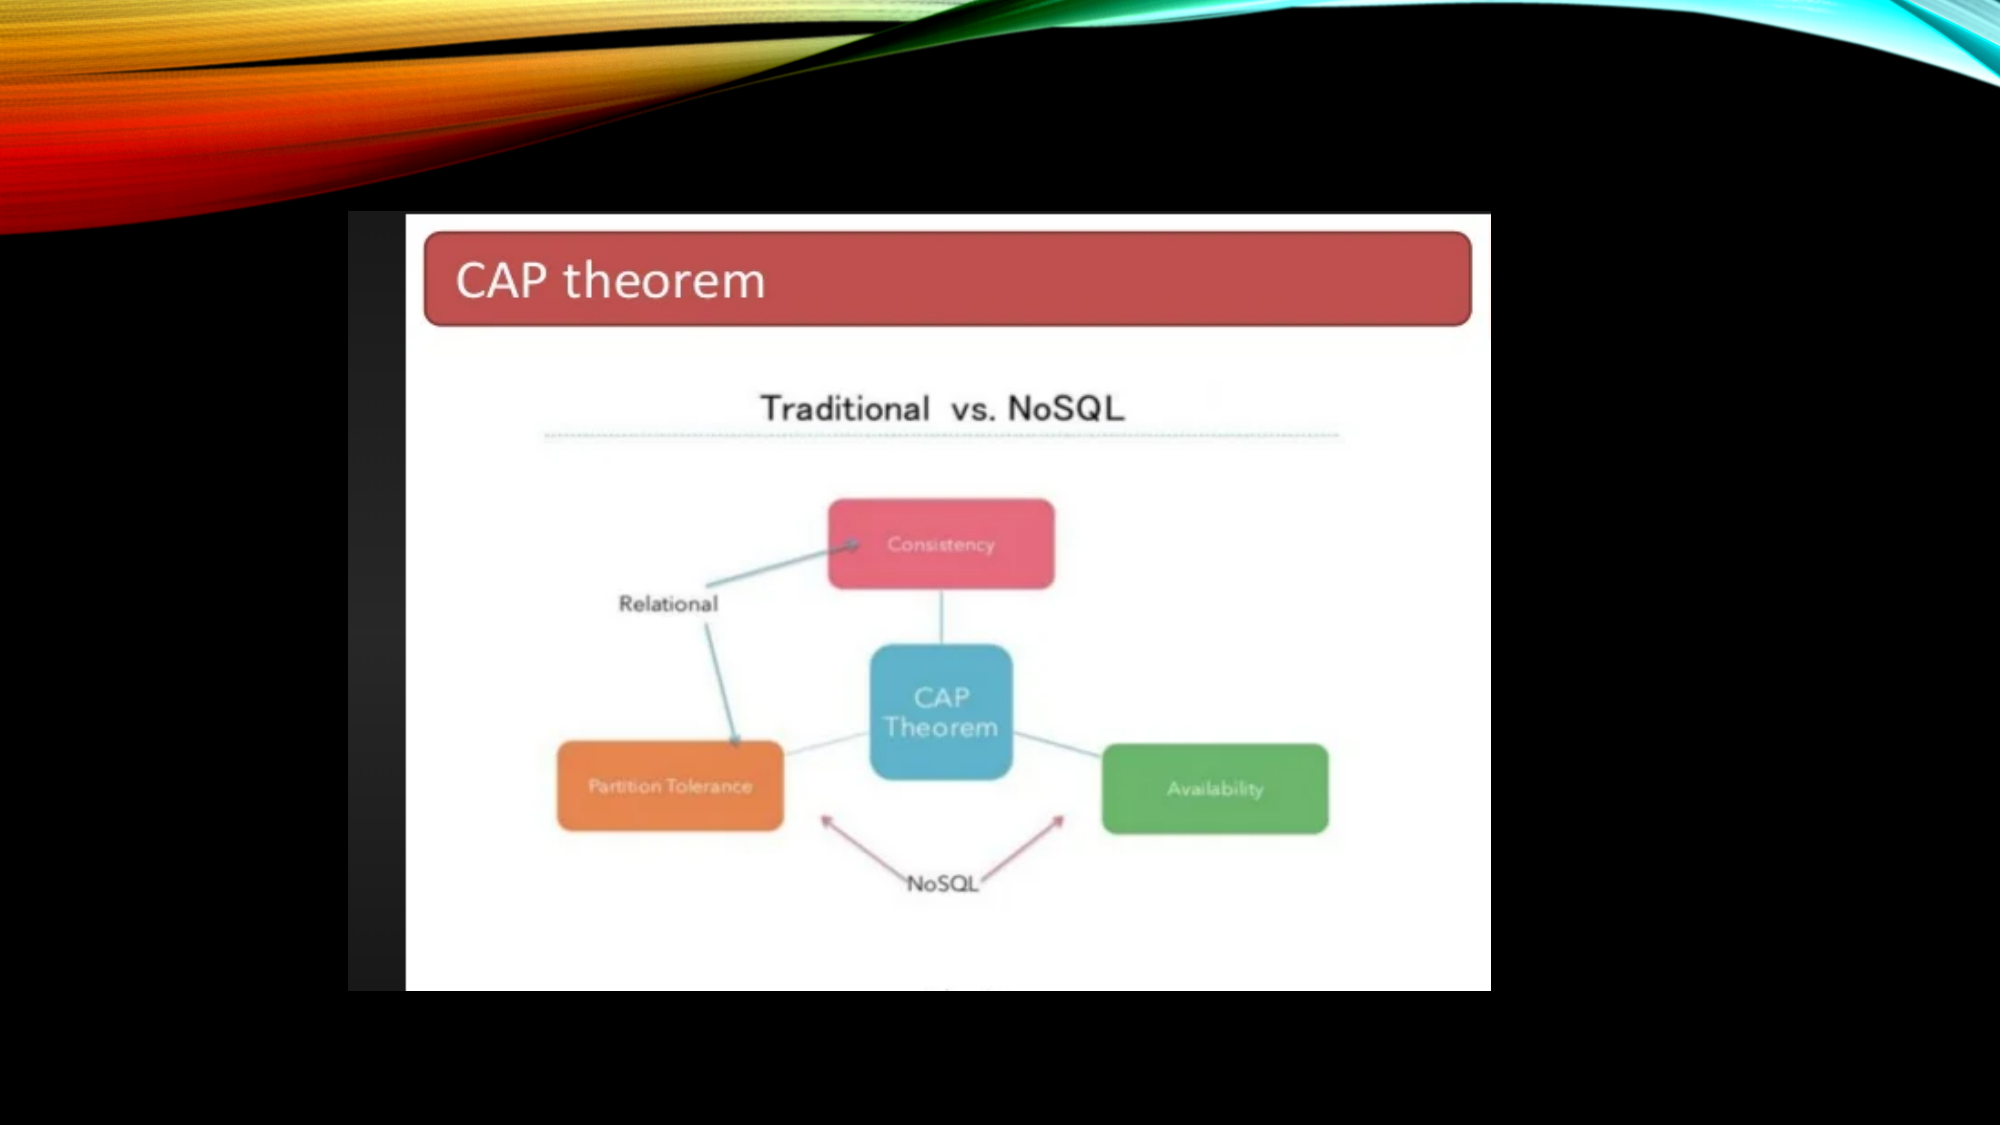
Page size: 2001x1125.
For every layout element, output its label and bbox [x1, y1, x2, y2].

picture [0, 0, 2000, 991]
